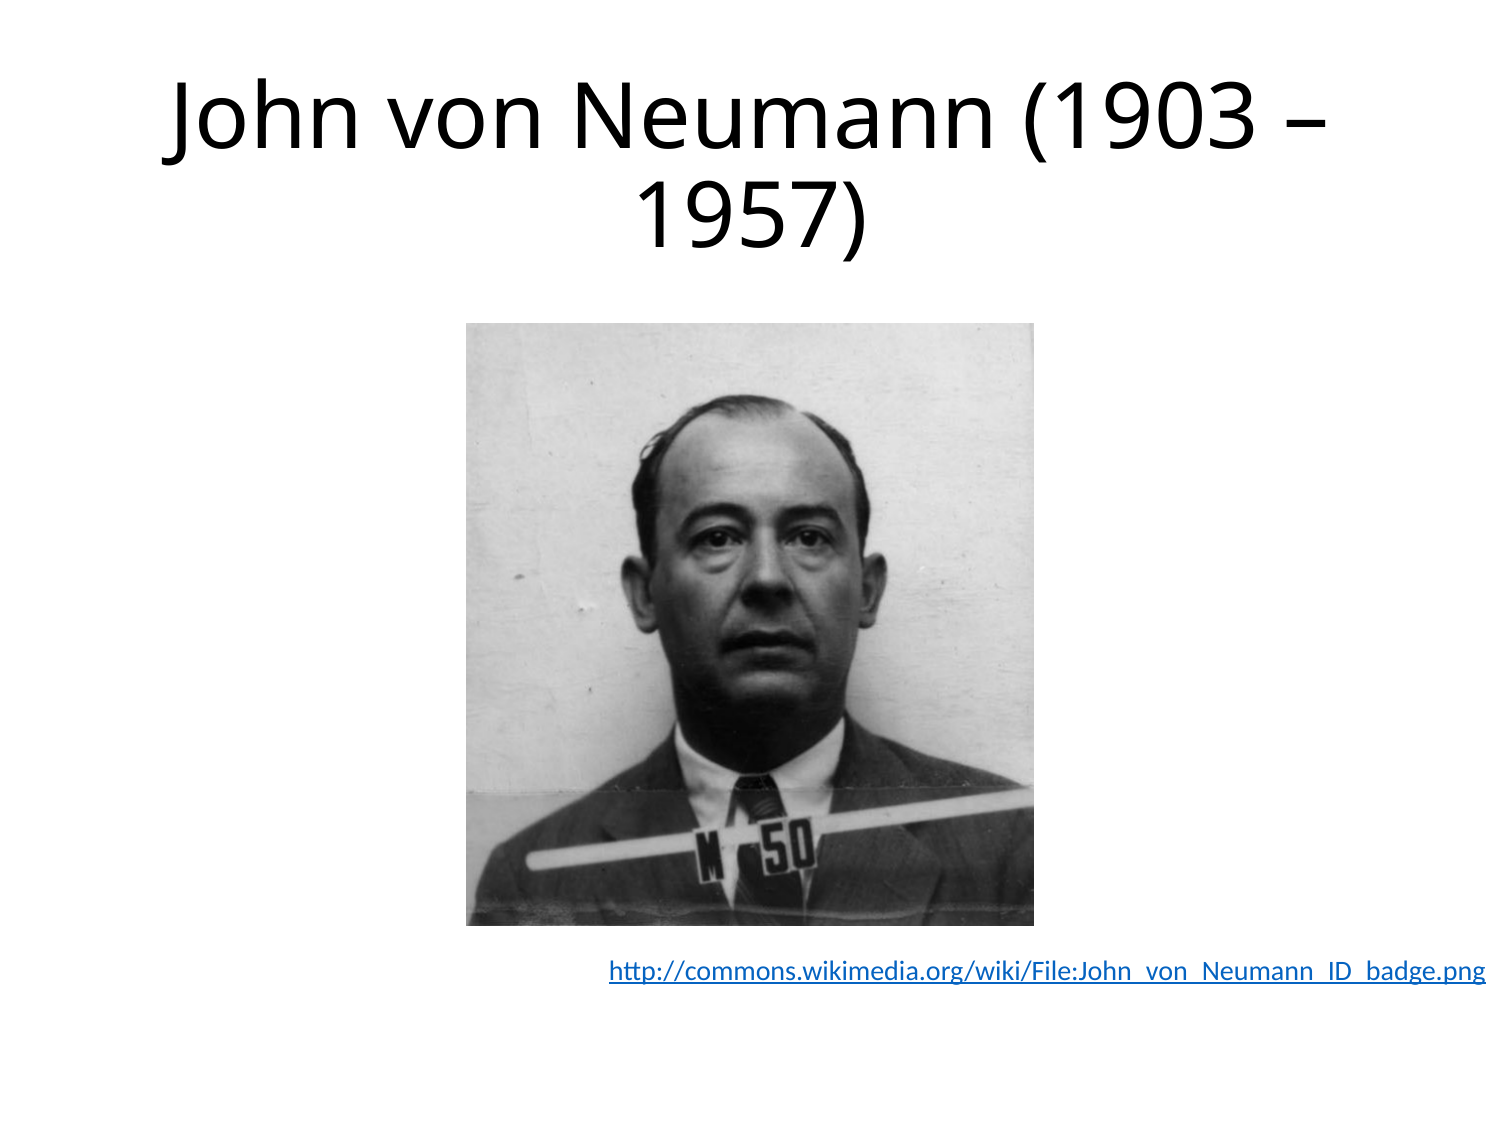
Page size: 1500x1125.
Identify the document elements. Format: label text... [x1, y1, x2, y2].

picture [466, 323, 1034, 926]
title John von Neumann (1903 – 1957) [103, 59, 1397, 278]
text_box http://commons.wikimedia.org/wiki/File:John_von_Neumann_ID_badge.png [594, 944, 1500, 1027]
